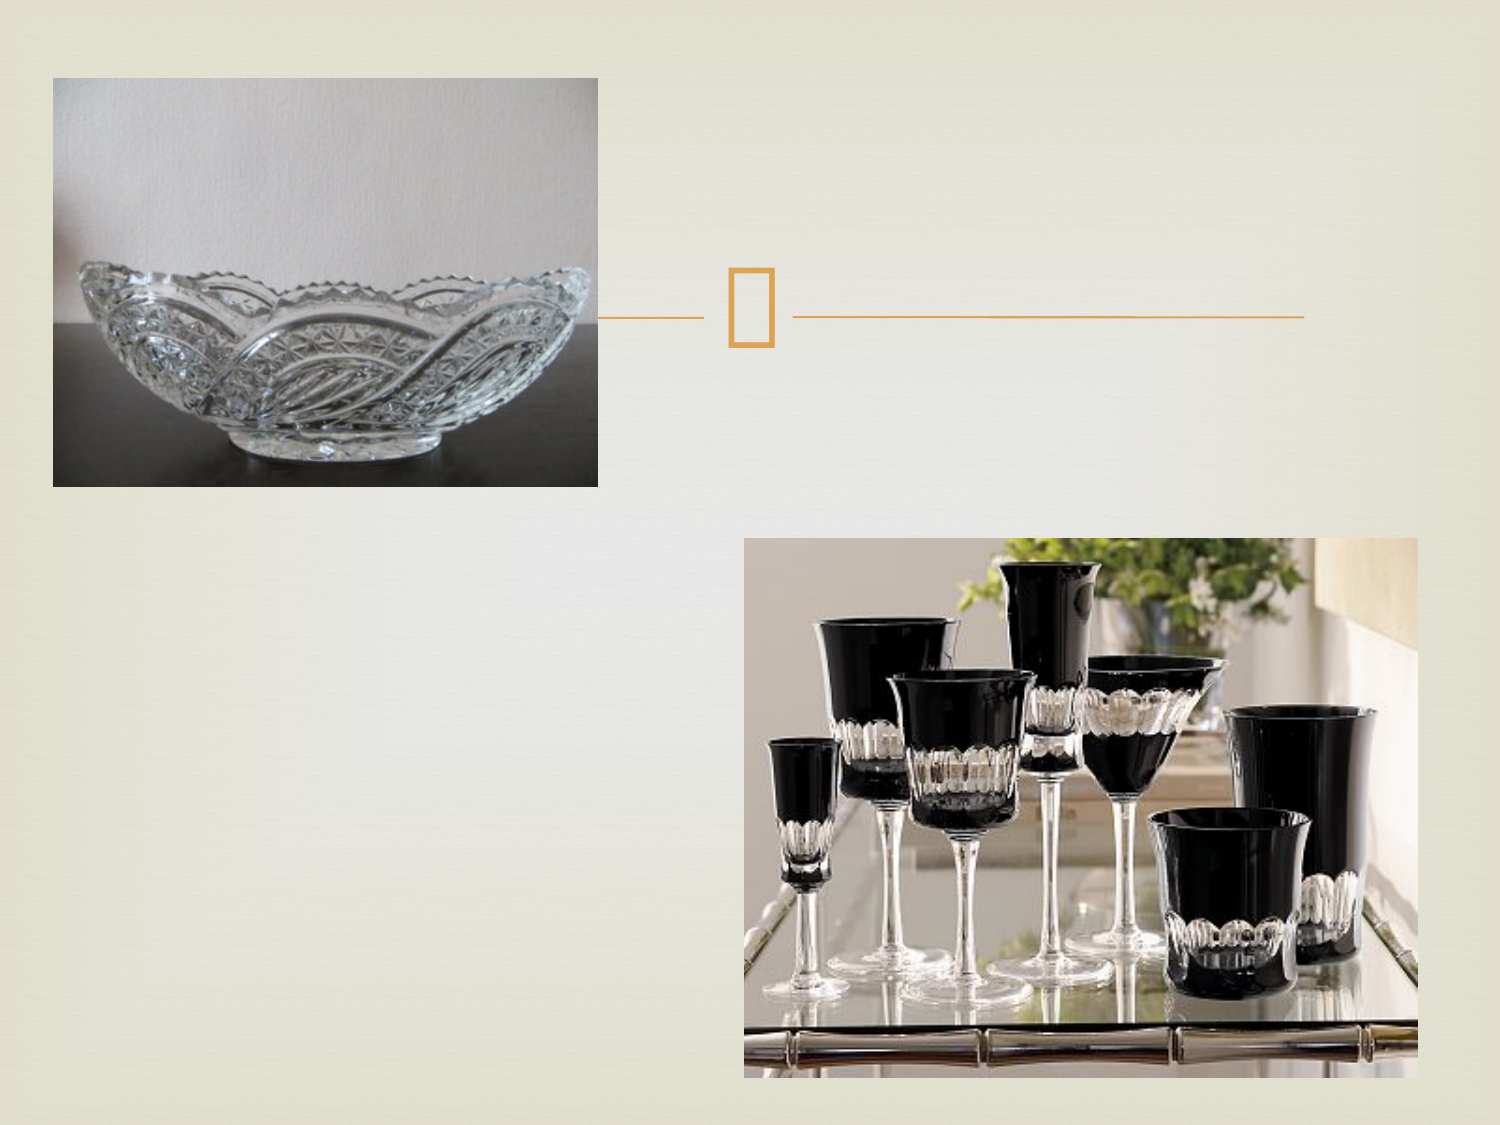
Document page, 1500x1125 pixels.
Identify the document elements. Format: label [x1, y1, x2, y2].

picture [52, 77, 598, 488]
picture [744, 538, 1419, 1078]
